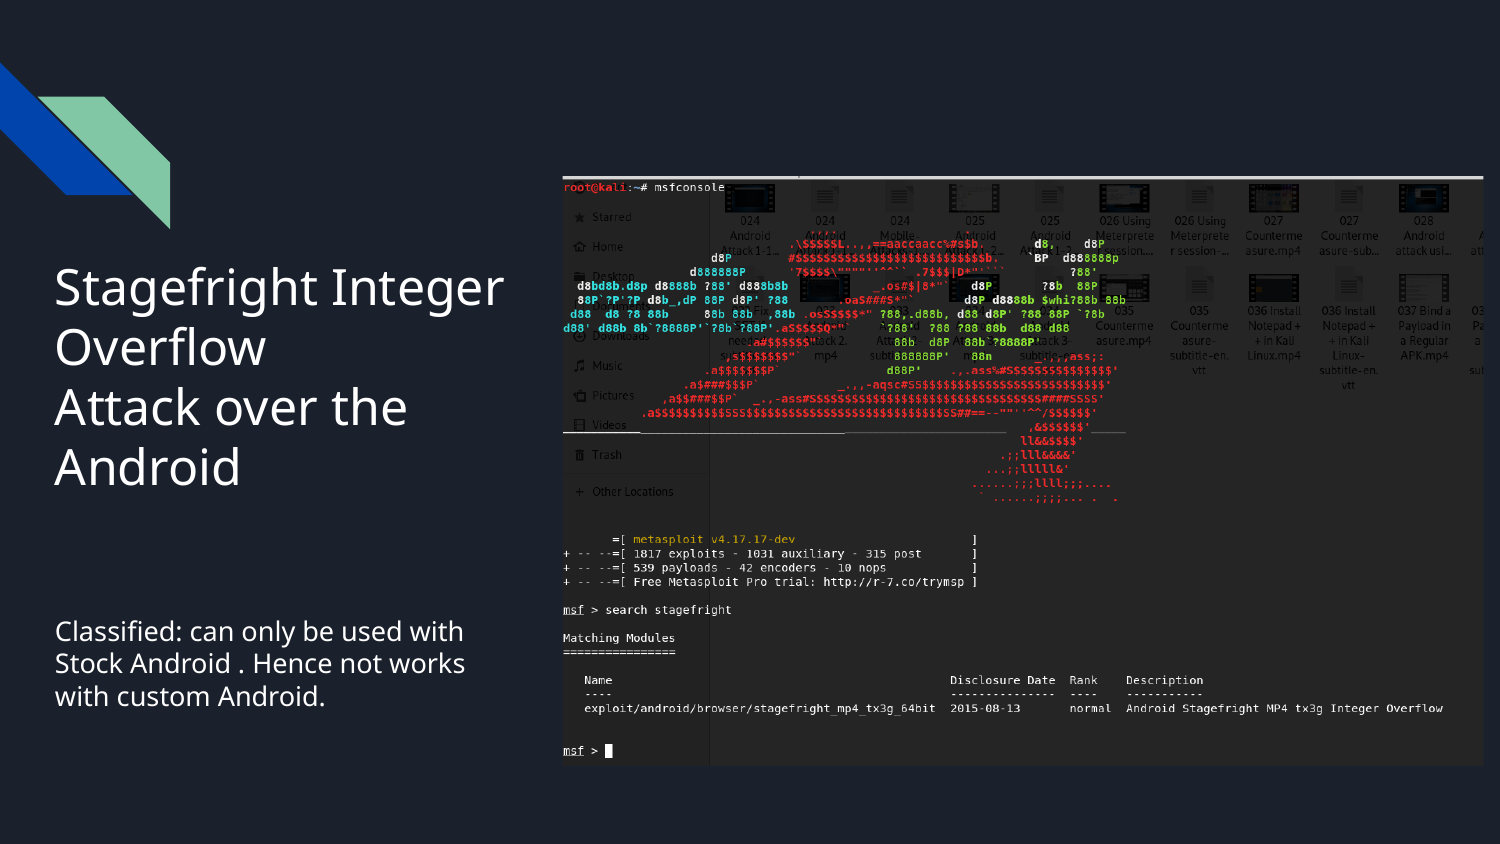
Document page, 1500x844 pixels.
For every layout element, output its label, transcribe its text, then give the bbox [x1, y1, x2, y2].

picture [562, 175, 1484, 766]
subtitle Classified: can only be used with Stock Android . Hence not works with custom Android. [39, 599, 538, 683]
title Stagefright Integer Overflow Attack over the Android [39, 240, 538, 529]
